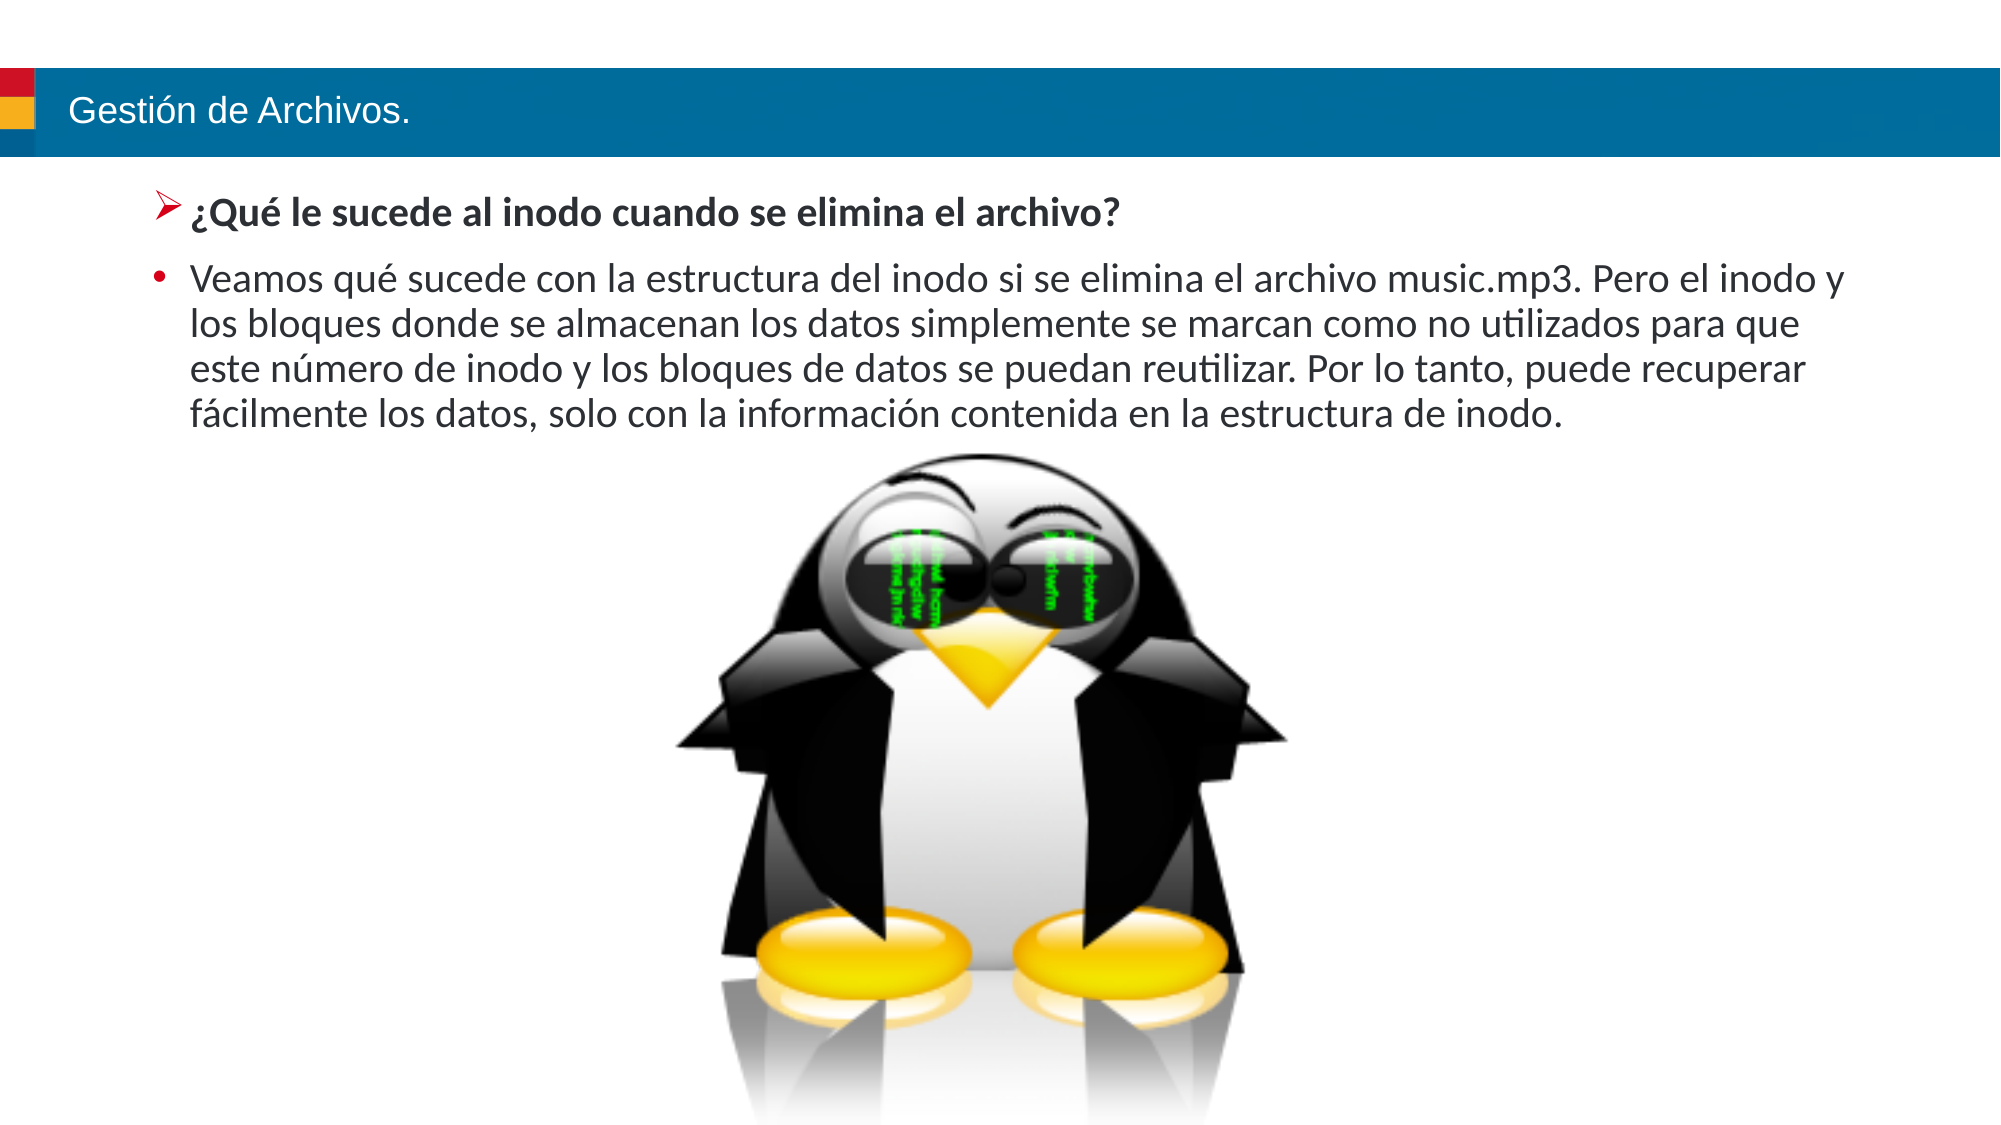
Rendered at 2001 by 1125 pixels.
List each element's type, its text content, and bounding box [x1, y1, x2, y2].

picture [0, 68, 35, 129]
picture [655, 436, 1345, 1125]
list ¿Qué le sucede al inodo cuando se elimina el archivo? Veamos qué sucede con la estructura del inodo si se elimina el archivo music.mp3. Pero el inodo y los bloques donde se almacenan los datos simplemente se marcan como no utilizados para que este número de inodo y los bloques de datos se puedan reutilizar. Por lo tanto, puede recuperar fácilmente los datos, solo con la información contenida en la estructura de inodo. [137, 182, 1863, 1014]
title Gestión de Archivos. [53, 78, 1596, 145]
